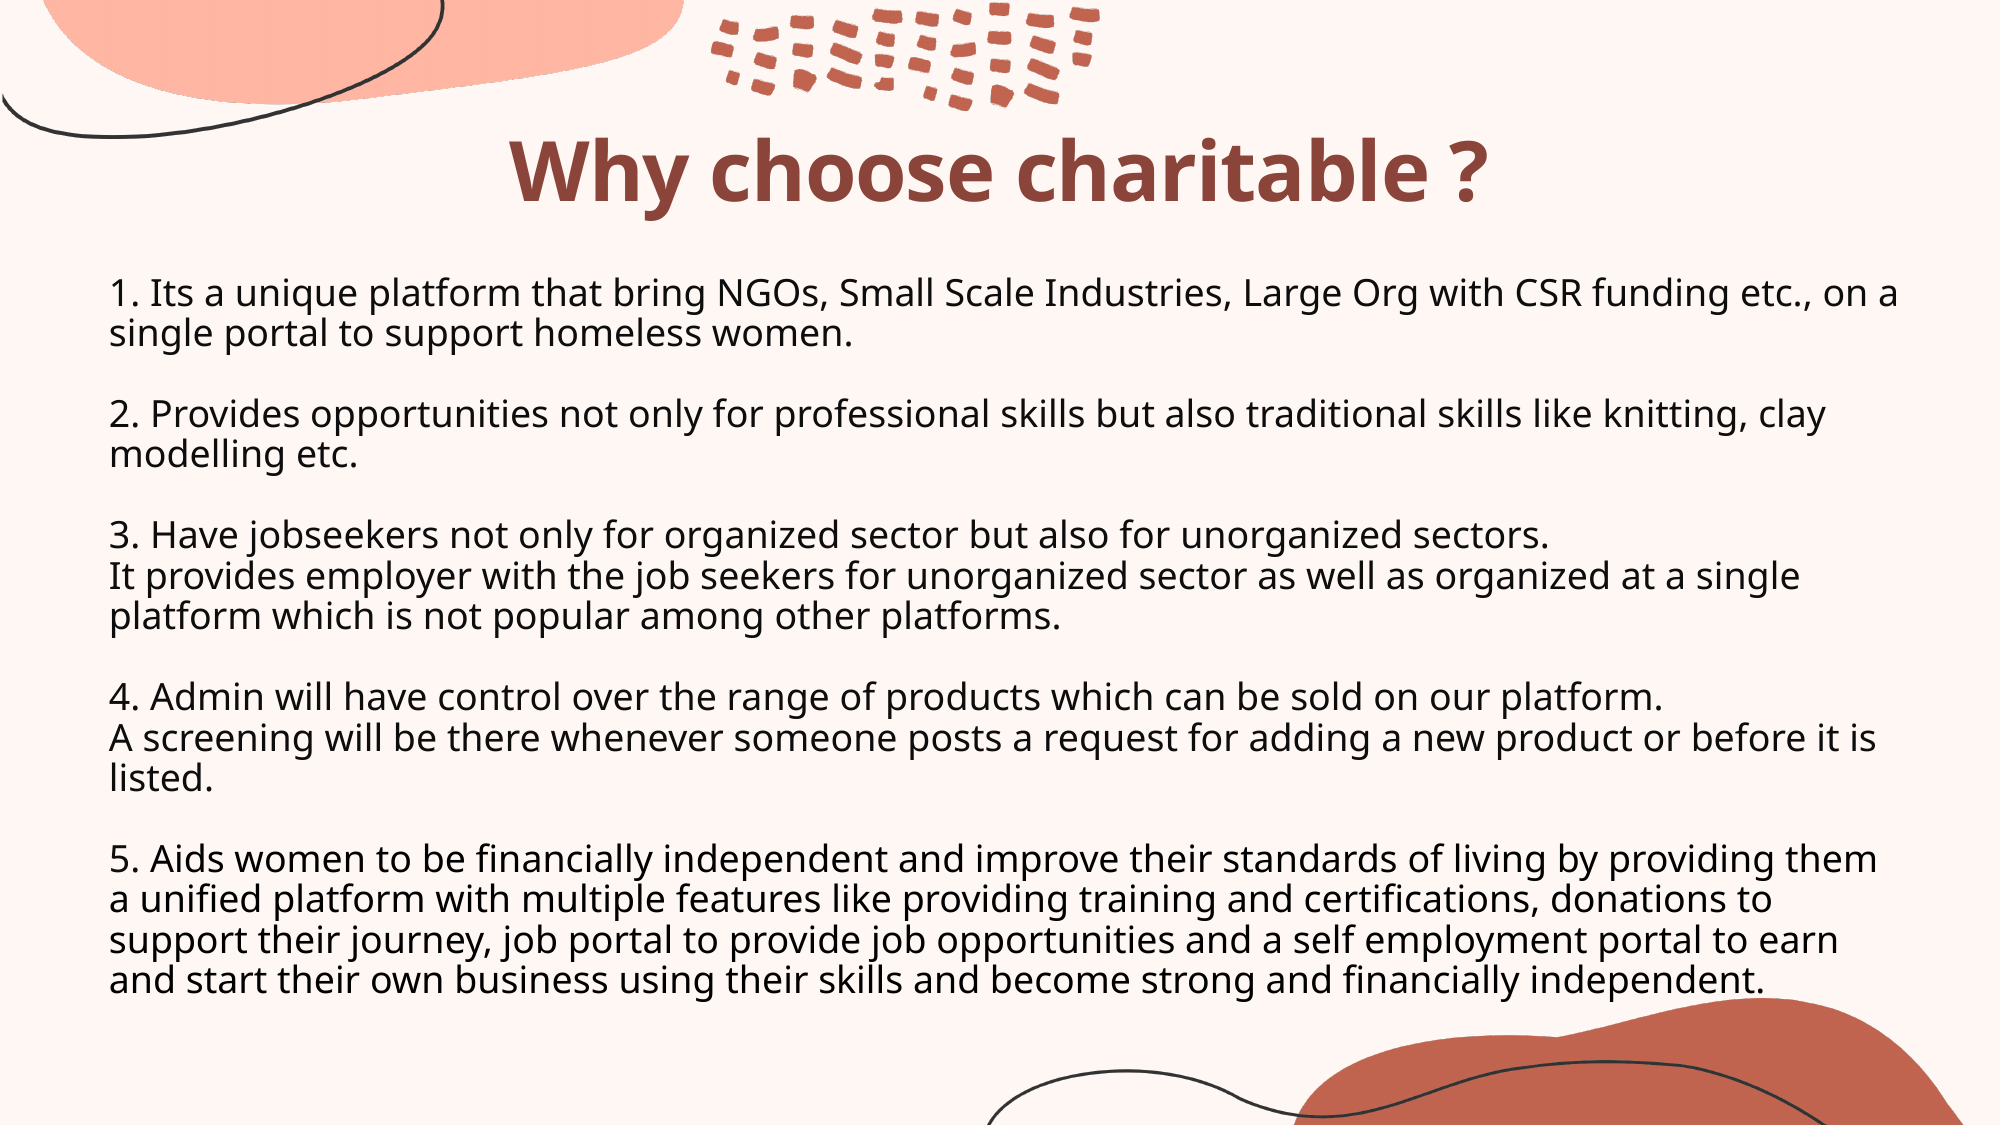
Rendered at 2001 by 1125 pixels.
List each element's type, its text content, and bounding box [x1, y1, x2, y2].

picture [986, 998, 1964, 1125]
list 1. Its a unique platform that bring NGOs, Small Scale Industries, Large Org with CSR funding etc., on a single portal to support homeless women. 2. Provides opportunities not only for professional skills but also traditional skills like knitting, clay modelling etc. 3. Have jobseekers not only for organized sector but also for unorganized sectors. It provides employer with the job seekers for unorganized sector as well as organized at a single platform which is not popular among other platforms. 4. Admin will have control over the range of products which can be sold on our platform. A screening will be there whenever someone posts a request for adding a new product or before it is listed. 5. Aids women to be financially independent and improve their standards of living by providing them a unified platform with multiple features like providing training and certifications, donations to support their journey, job portal to provide job opportunities and a self employment portal to earn and start their own business using their skills and become strong and financially independent. [108, 273, 1911, 1054]
picture [0, 0, 1102, 139]
title Why choose charitable ? [250, 117, 1750, 219]
